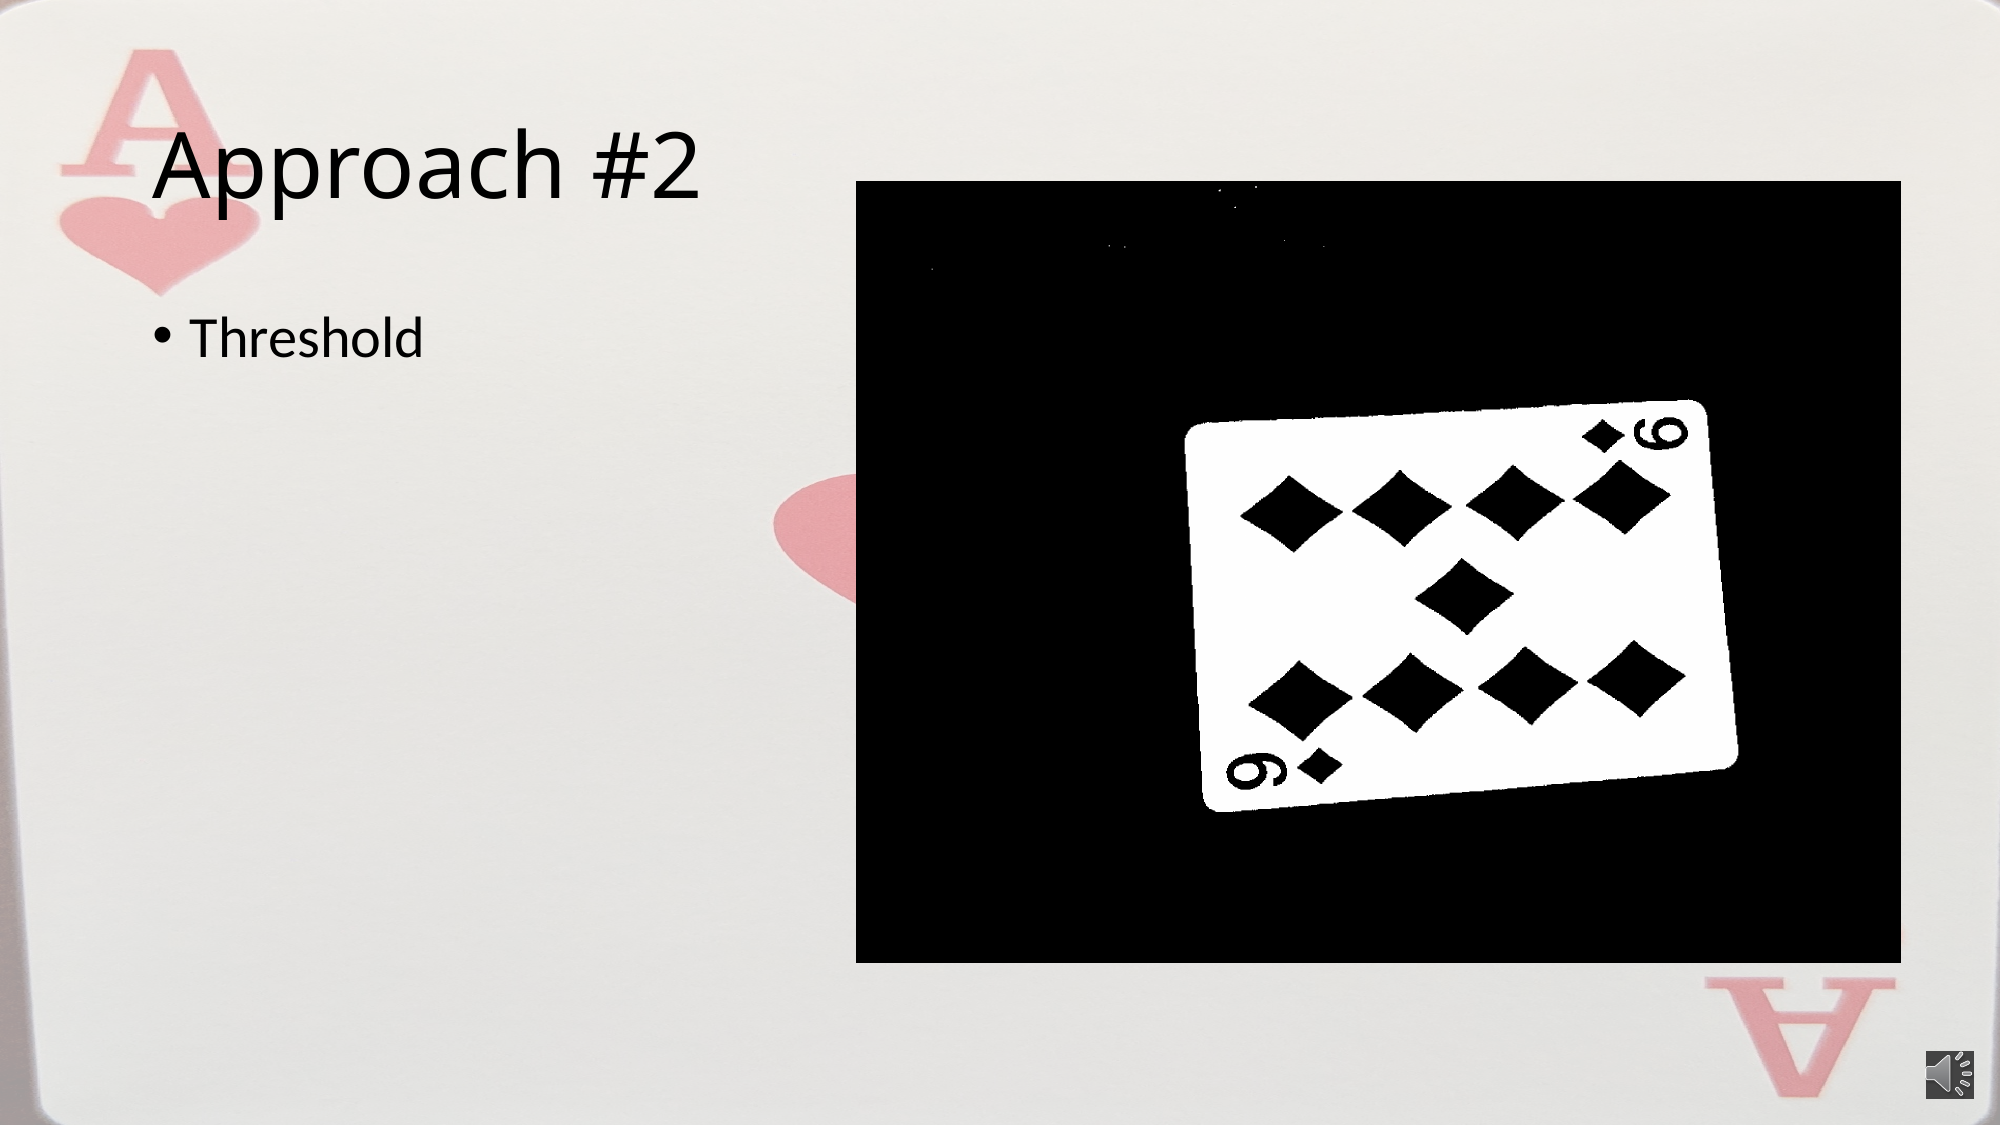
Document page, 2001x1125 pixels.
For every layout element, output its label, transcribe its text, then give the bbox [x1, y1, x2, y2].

title Approach #2 [137, 59, 1863, 278]
picture [1924, 1049, 1976, 1100]
list Threshold [137, 299, 1863, 1014]
picture [855, 180, 1901, 963]
